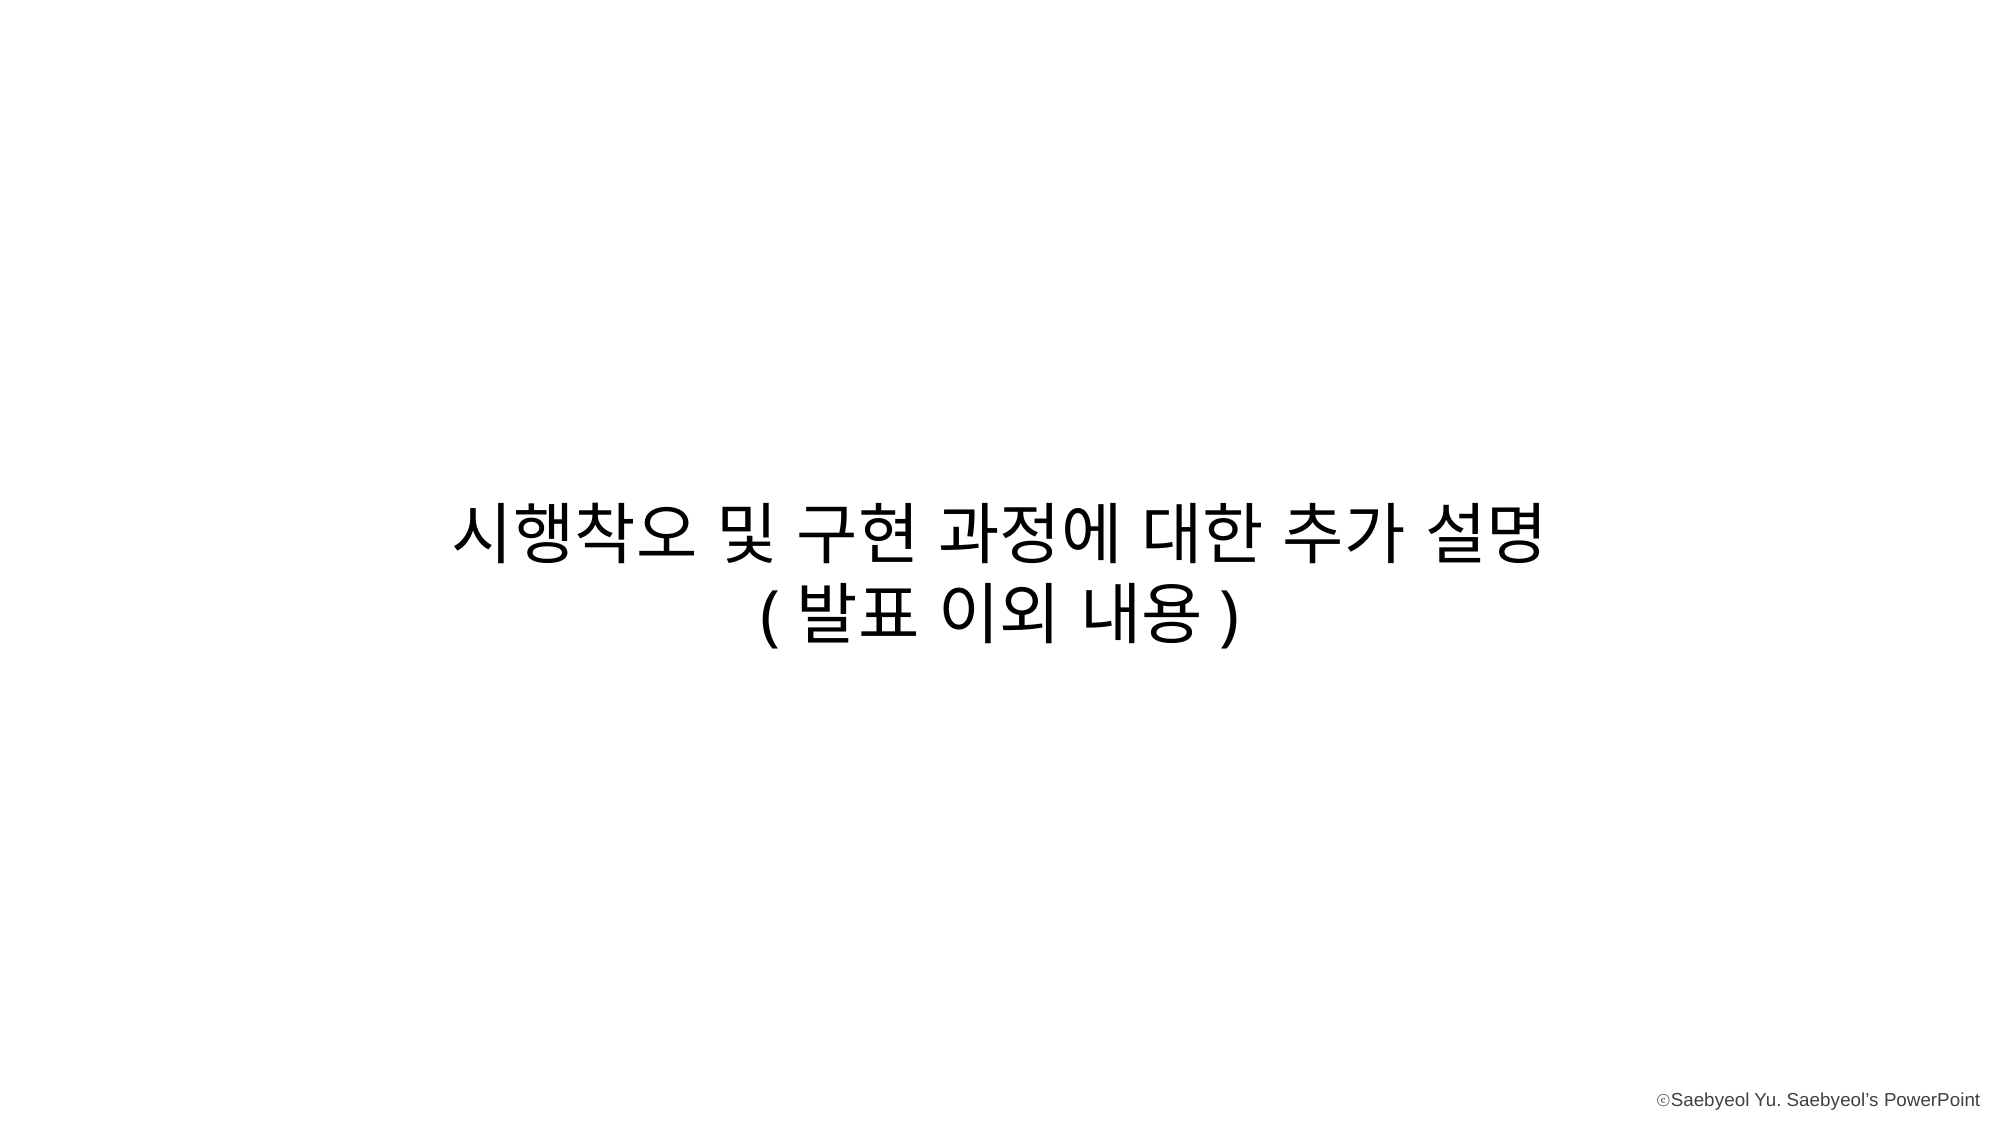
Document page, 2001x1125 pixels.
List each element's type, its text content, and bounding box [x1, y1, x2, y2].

text_box 시행착오 및 구현 과정에 대한 추가 설명 (발표 이외 내용) [437, 484, 1563, 660]
